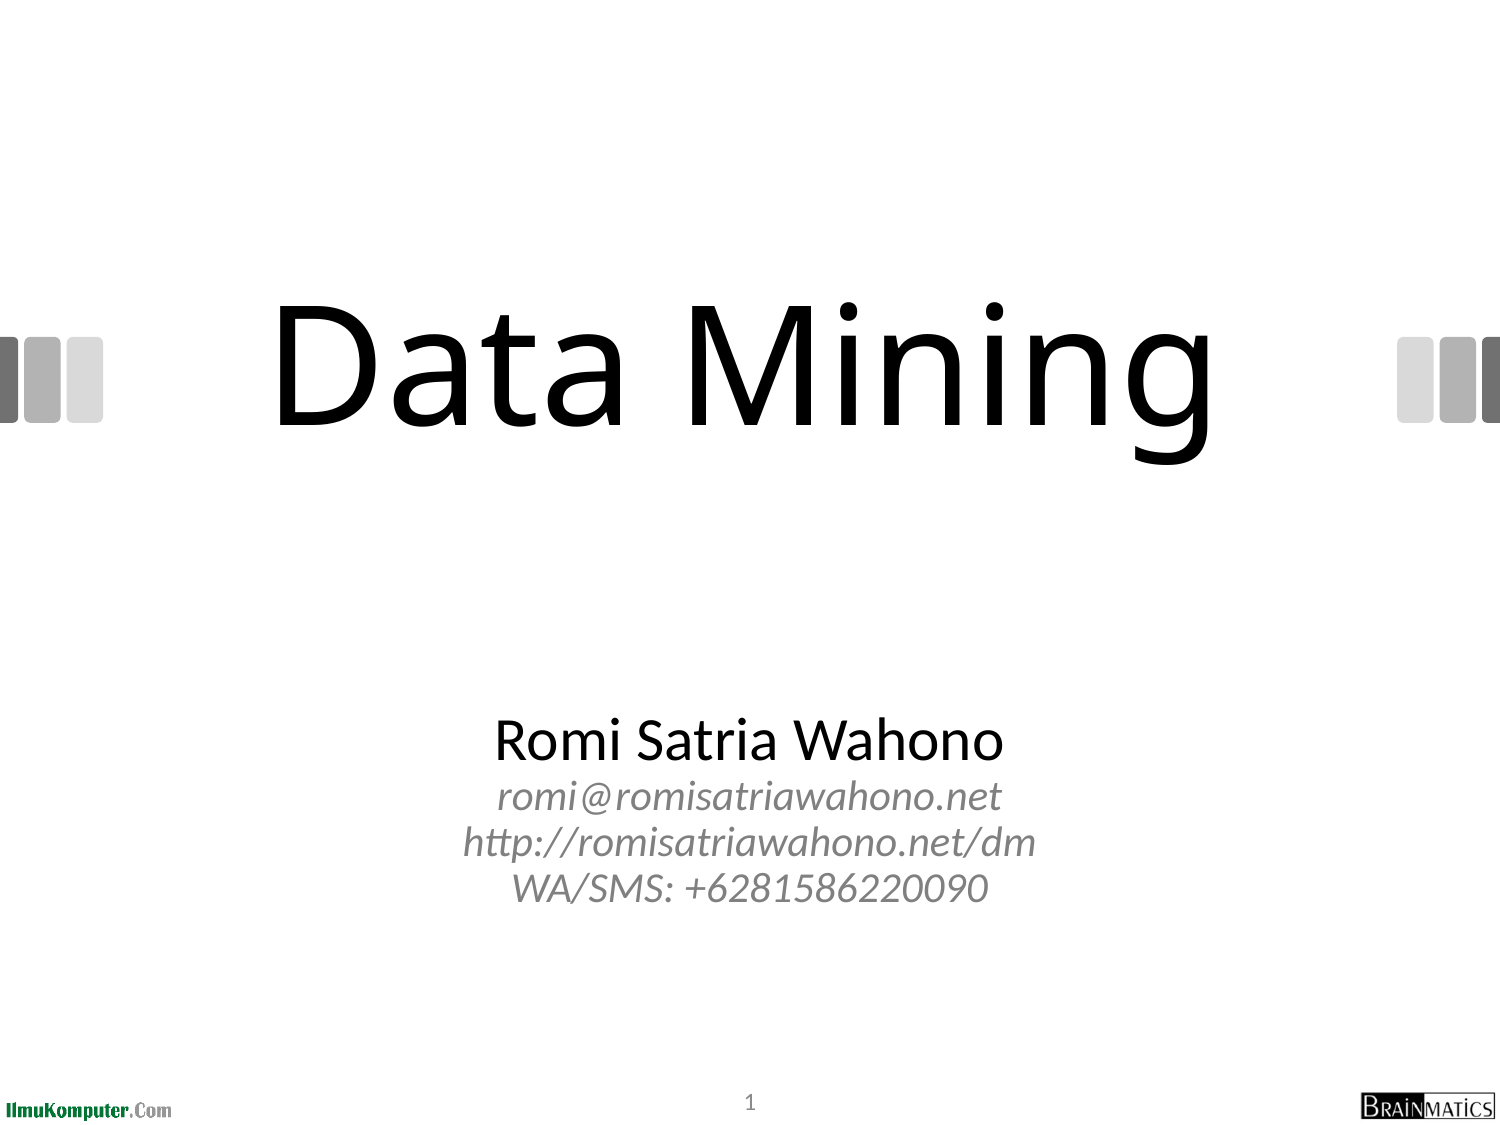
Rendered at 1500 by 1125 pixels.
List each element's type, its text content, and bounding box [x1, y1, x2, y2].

picture [1358, 1089, 1498, 1123]
picture [4, 1095, 173, 1125]
title Data Mining [62, 249, 1425, 494]
slide_number 1 [581, 1074, 919, 1125]
subtitle Romi Satria Wahono romi@romisatriawahono.net http://romisatriawahono.net/dm WA/SMS: +6281586220090 [300, 699, 1200, 963]
